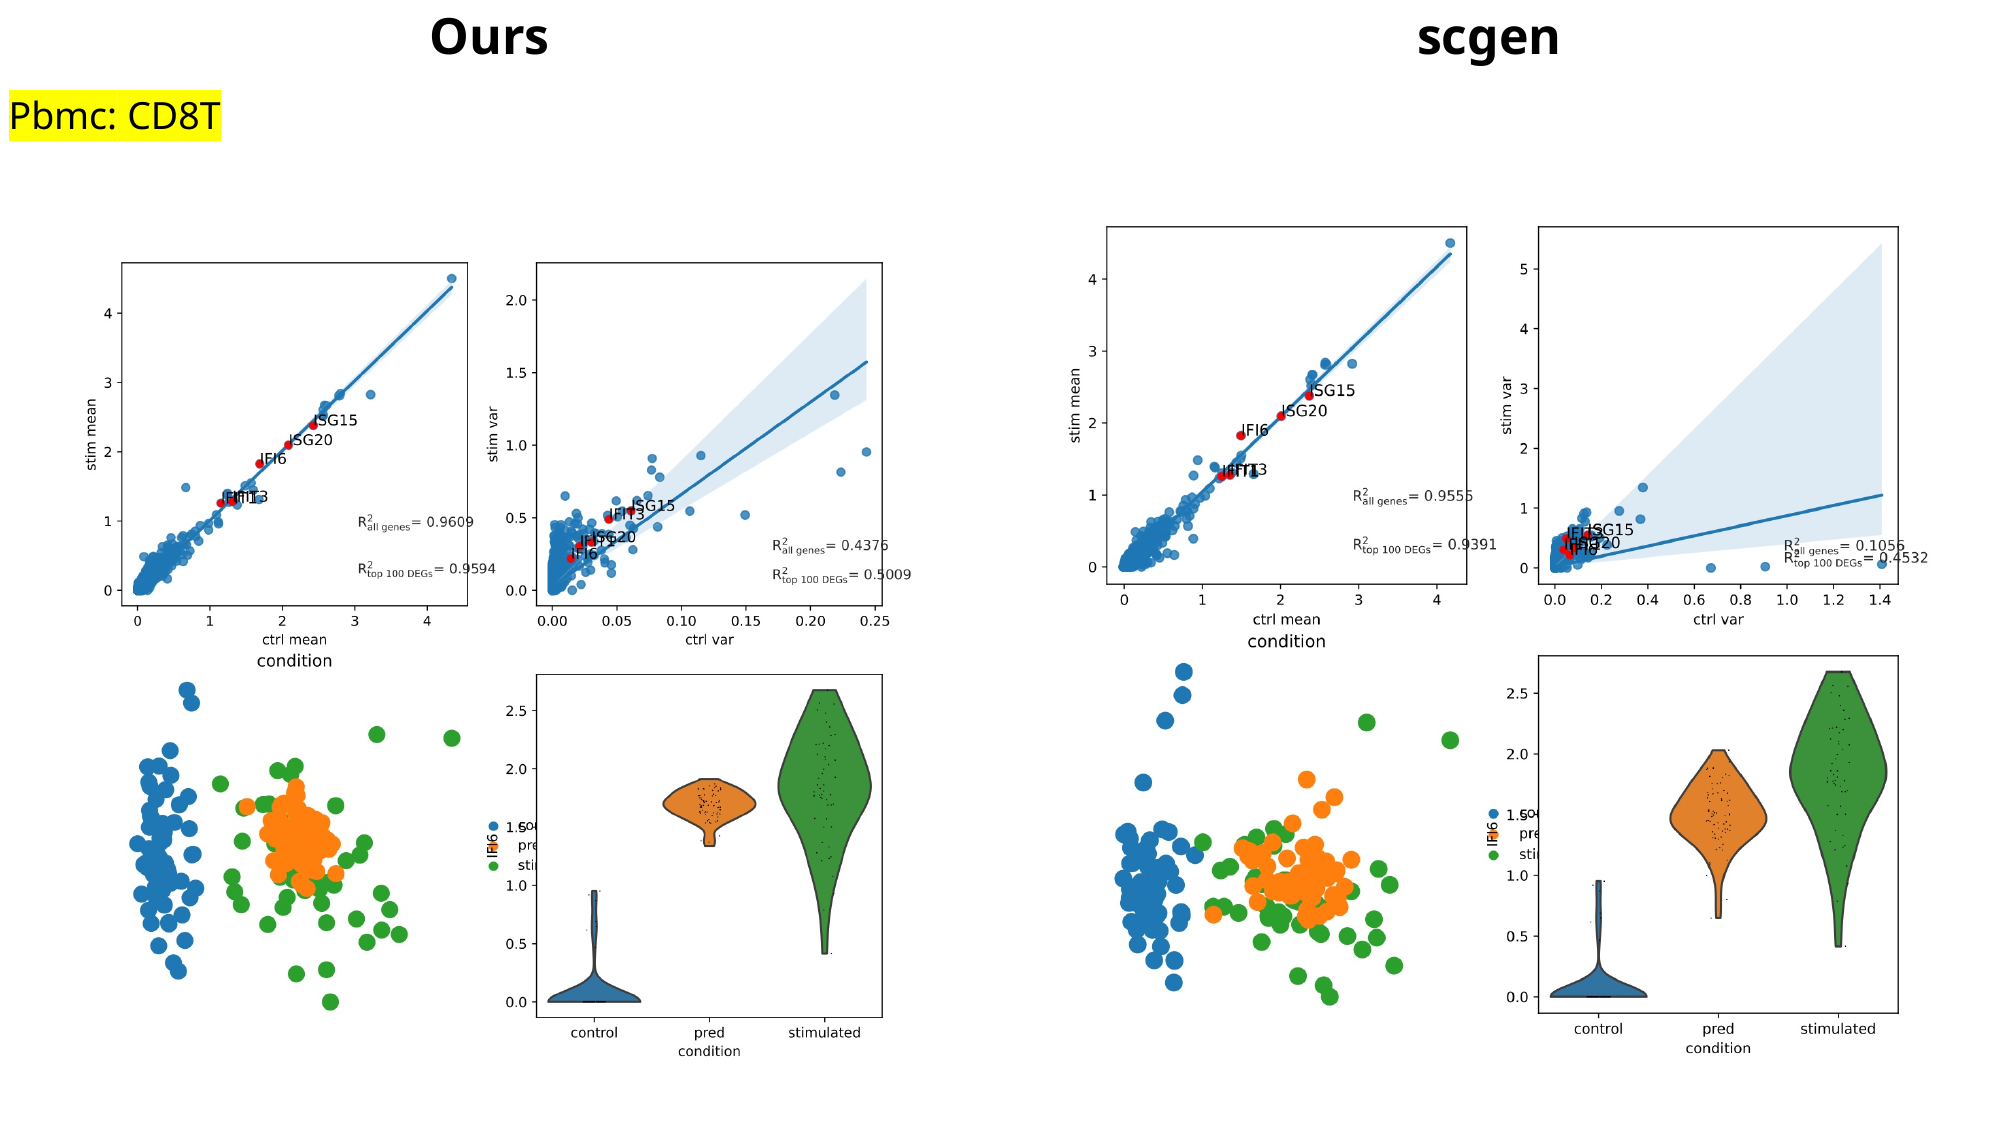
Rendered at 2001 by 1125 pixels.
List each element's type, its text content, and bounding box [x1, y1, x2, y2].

list Ours [0, 0, 979, 74]
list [0, 145, 979, 1125]
text_box Pbmc: CD8T [0, 85, 236, 145]
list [979, 104, 2000, 1125]
list scgen [979, 0, 2000, 74]
